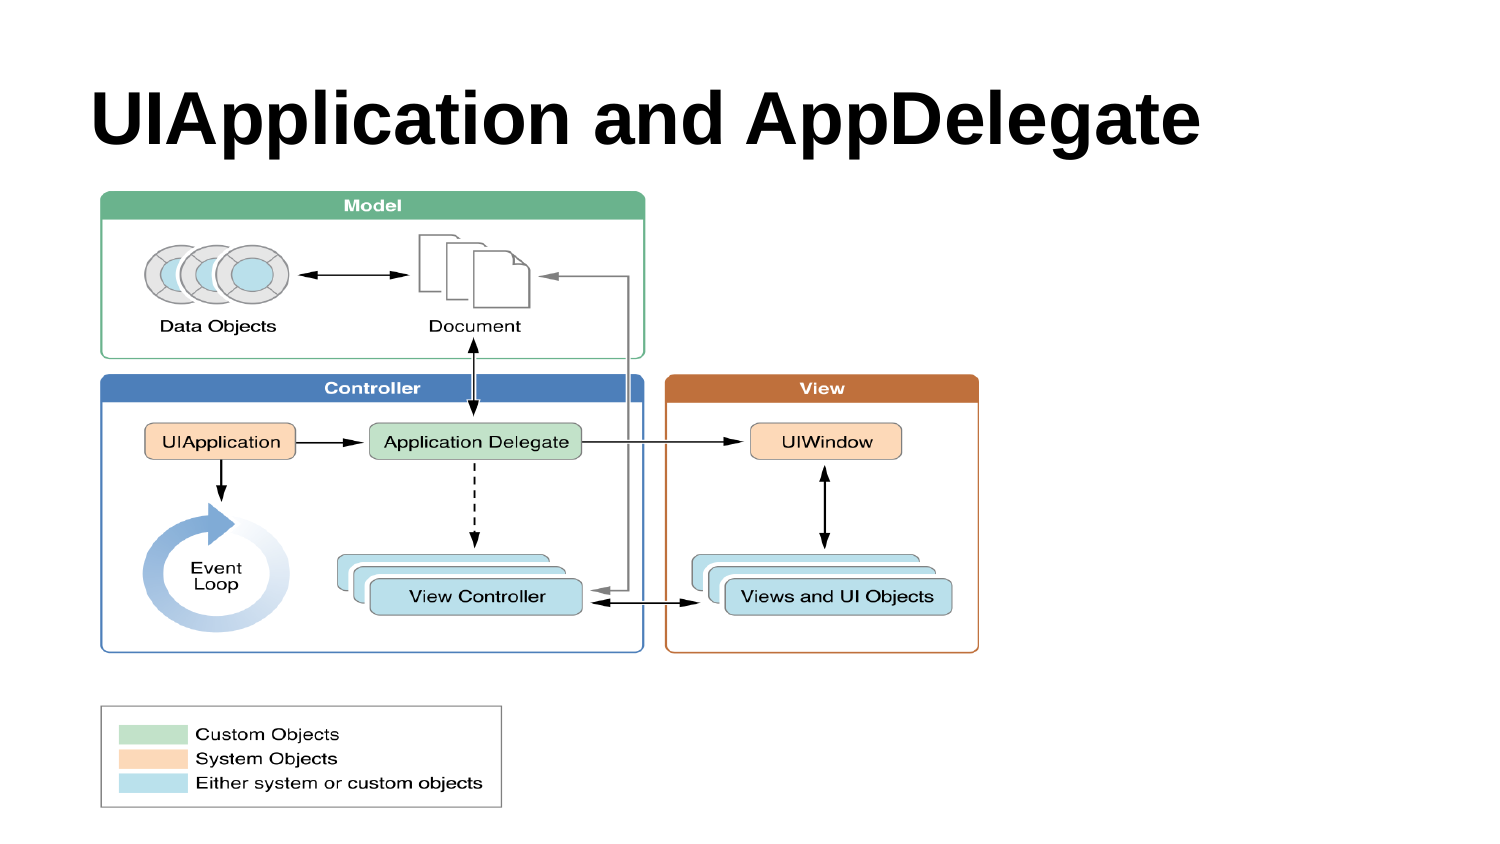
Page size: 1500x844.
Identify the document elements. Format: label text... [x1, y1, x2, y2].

title UIApplication and AppDelegate [75, 33, 1425, 175]
picture [98, 191, 979, 809]
